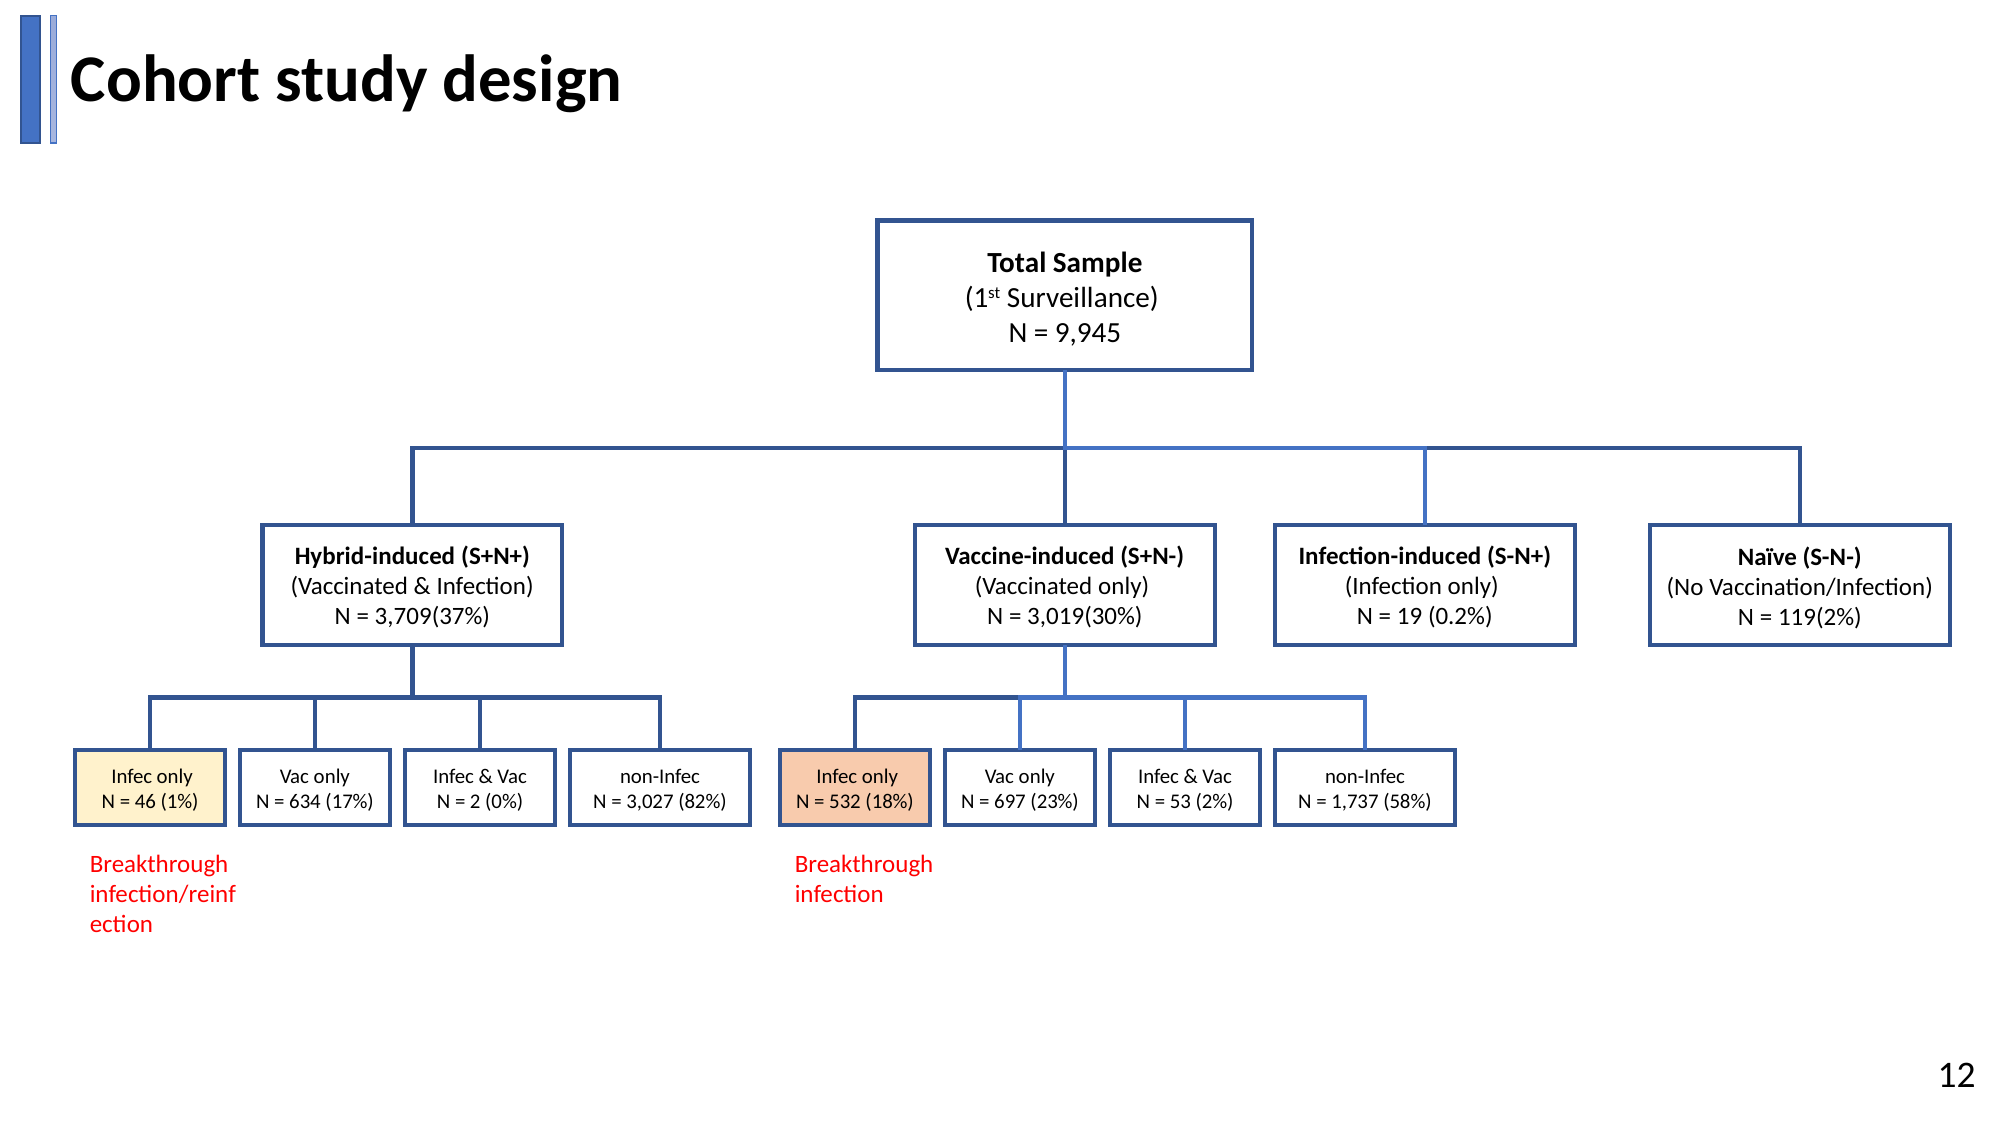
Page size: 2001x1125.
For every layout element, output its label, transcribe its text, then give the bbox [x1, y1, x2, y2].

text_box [989, 674, 1072, 720]
text_box Cohort study design [57, 19, 689, 140]
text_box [907, 592, 1013, 803]
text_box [74, 220, 1950, 825]
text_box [1072, 637, 1162, 758]
text_box [20, 15, 41, 144]
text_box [483, 573, 589, 822]
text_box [1162, 547, 1268, 848]
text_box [1167, 267, 1323, 628]
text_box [393, 663, 483, 732]
text_box Breakthrough infection/reinfection [74, 839, 255, 975]
text_box 12 [1923, 1042, 1991, 1103]
text_box Breakthrough infection [779, 839, 960, 915]
text_box [50, 15, 57, 144]
